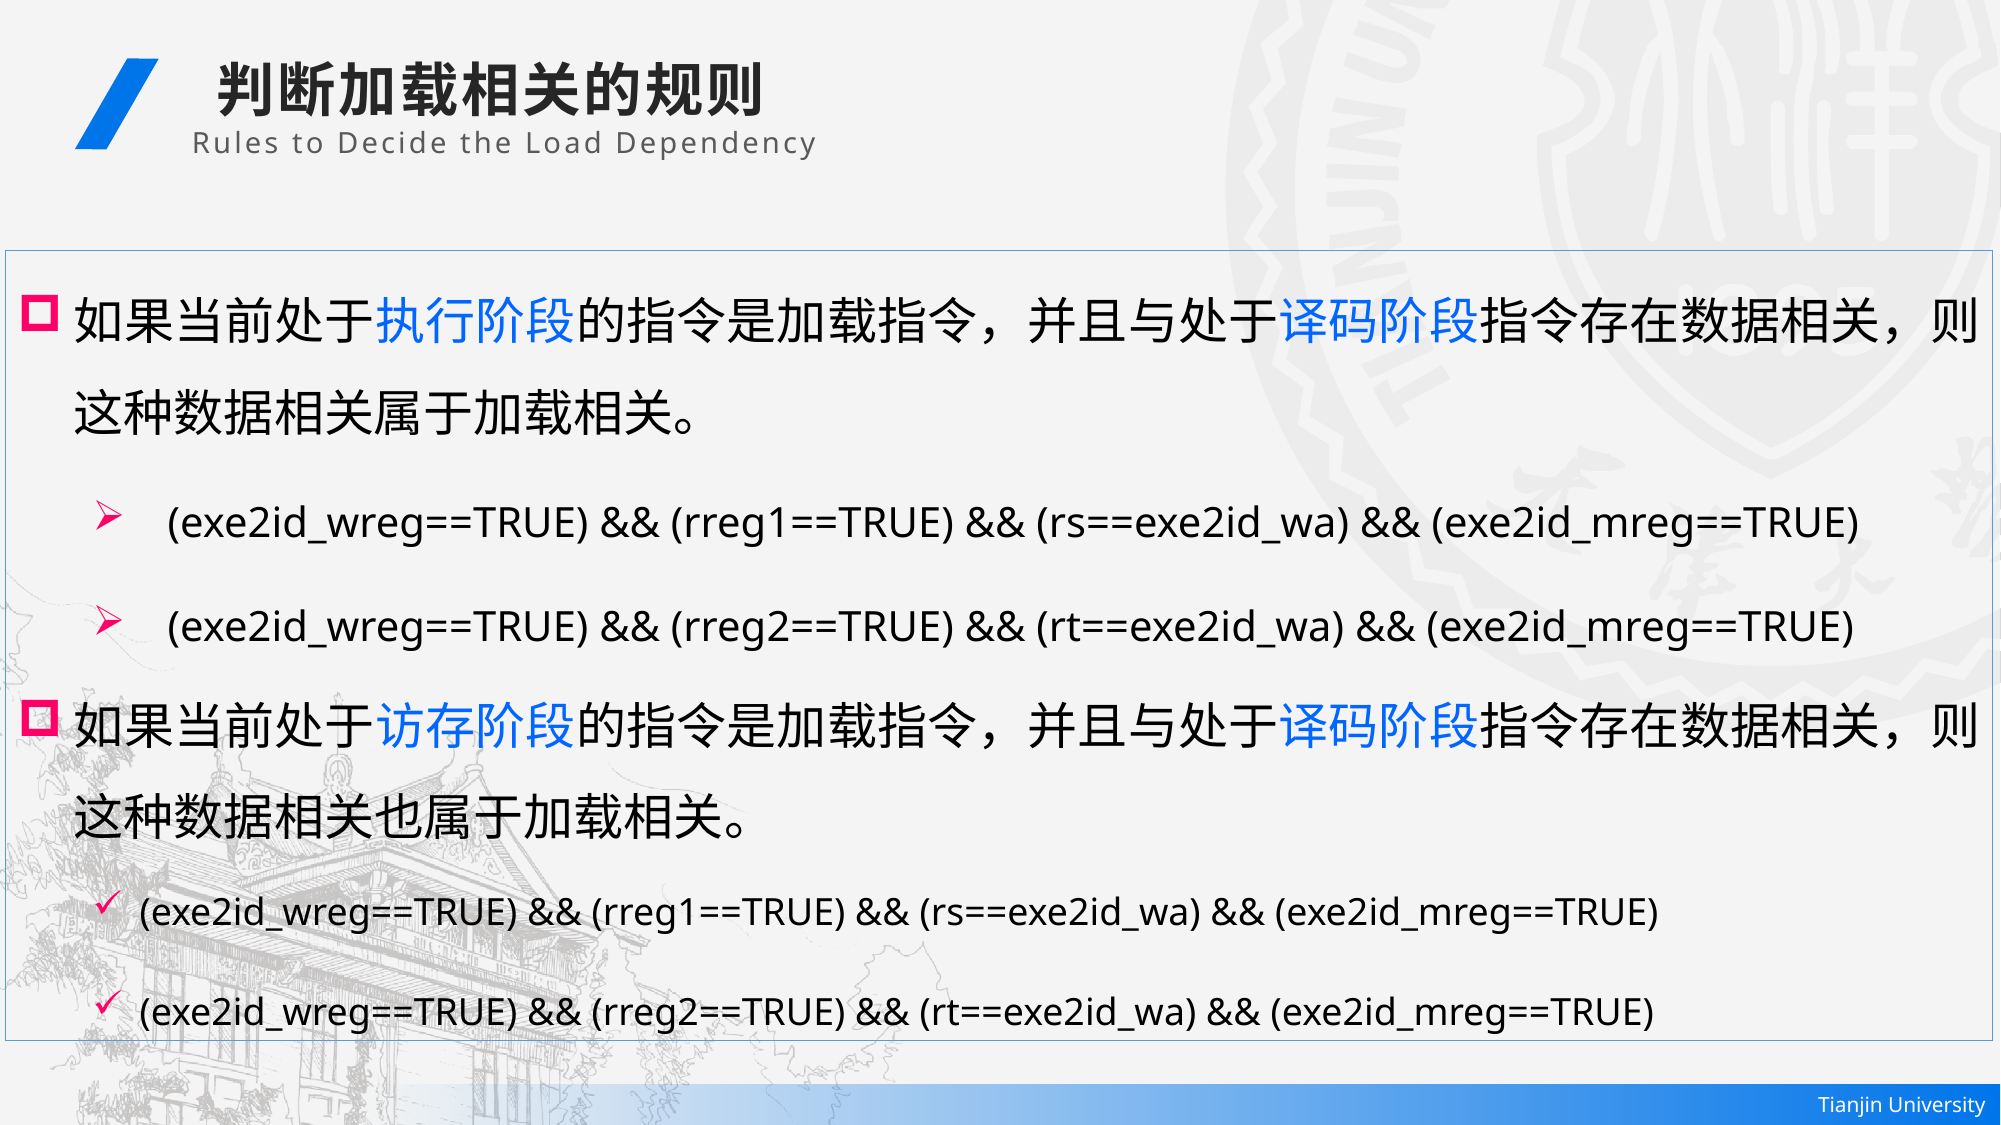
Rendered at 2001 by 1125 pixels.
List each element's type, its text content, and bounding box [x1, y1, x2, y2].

text_box [74, 109, 98, 150]
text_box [98, 45, 910, 169]
text_box 如果当前处于执行阶段的指令是加载指令，并且与处于译码阶段指令存在数据相关，则这种数据相关属于加载相关。 (exe2id_wreg==TRUE) && (rreg1==TRUE) && (rs==exe2id_wa) && (exe2id_mreg==TRUE) (exe2id_wreg==TRUE) && (rreg2==TRUE) && (rt==exe2id_wa) && (exe2id_mreg==TRUE) 如果当前处于访存阶段的指令是加载指令，并且与处于译码阶段指令存在数据相关，则这种数据相关也属于加载相关。 (exe2id_wreg==TRUE) && (rreg1==TRUE) && (rs==exe2id_wa) && (exe2id_mreg==TRUE) (exe2id_wreg==TRUE) && (rreg2==TRUE) && (rt==exe2id_wa) && (exe2id_mreg==TRUE) [5, 250, 1993, 1041]
